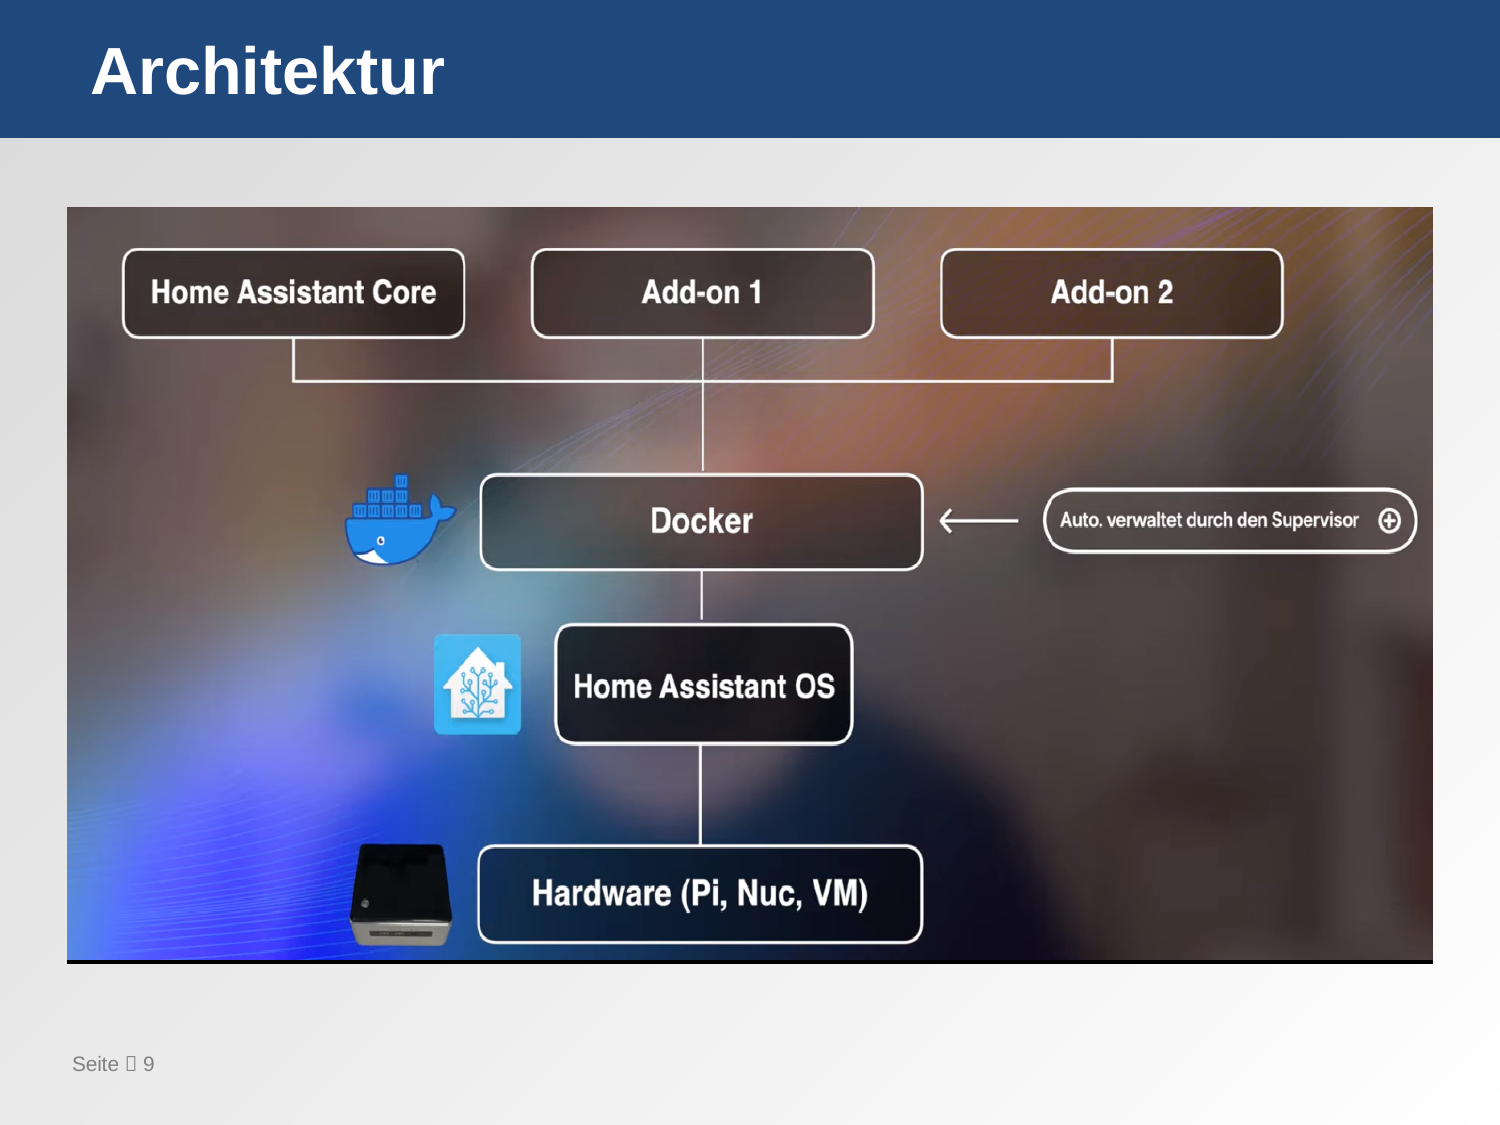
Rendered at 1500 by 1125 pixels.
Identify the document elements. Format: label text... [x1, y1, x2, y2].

title Architektur [75, 20, 1425, 206]
picture [67, 207, 1433, 965]
